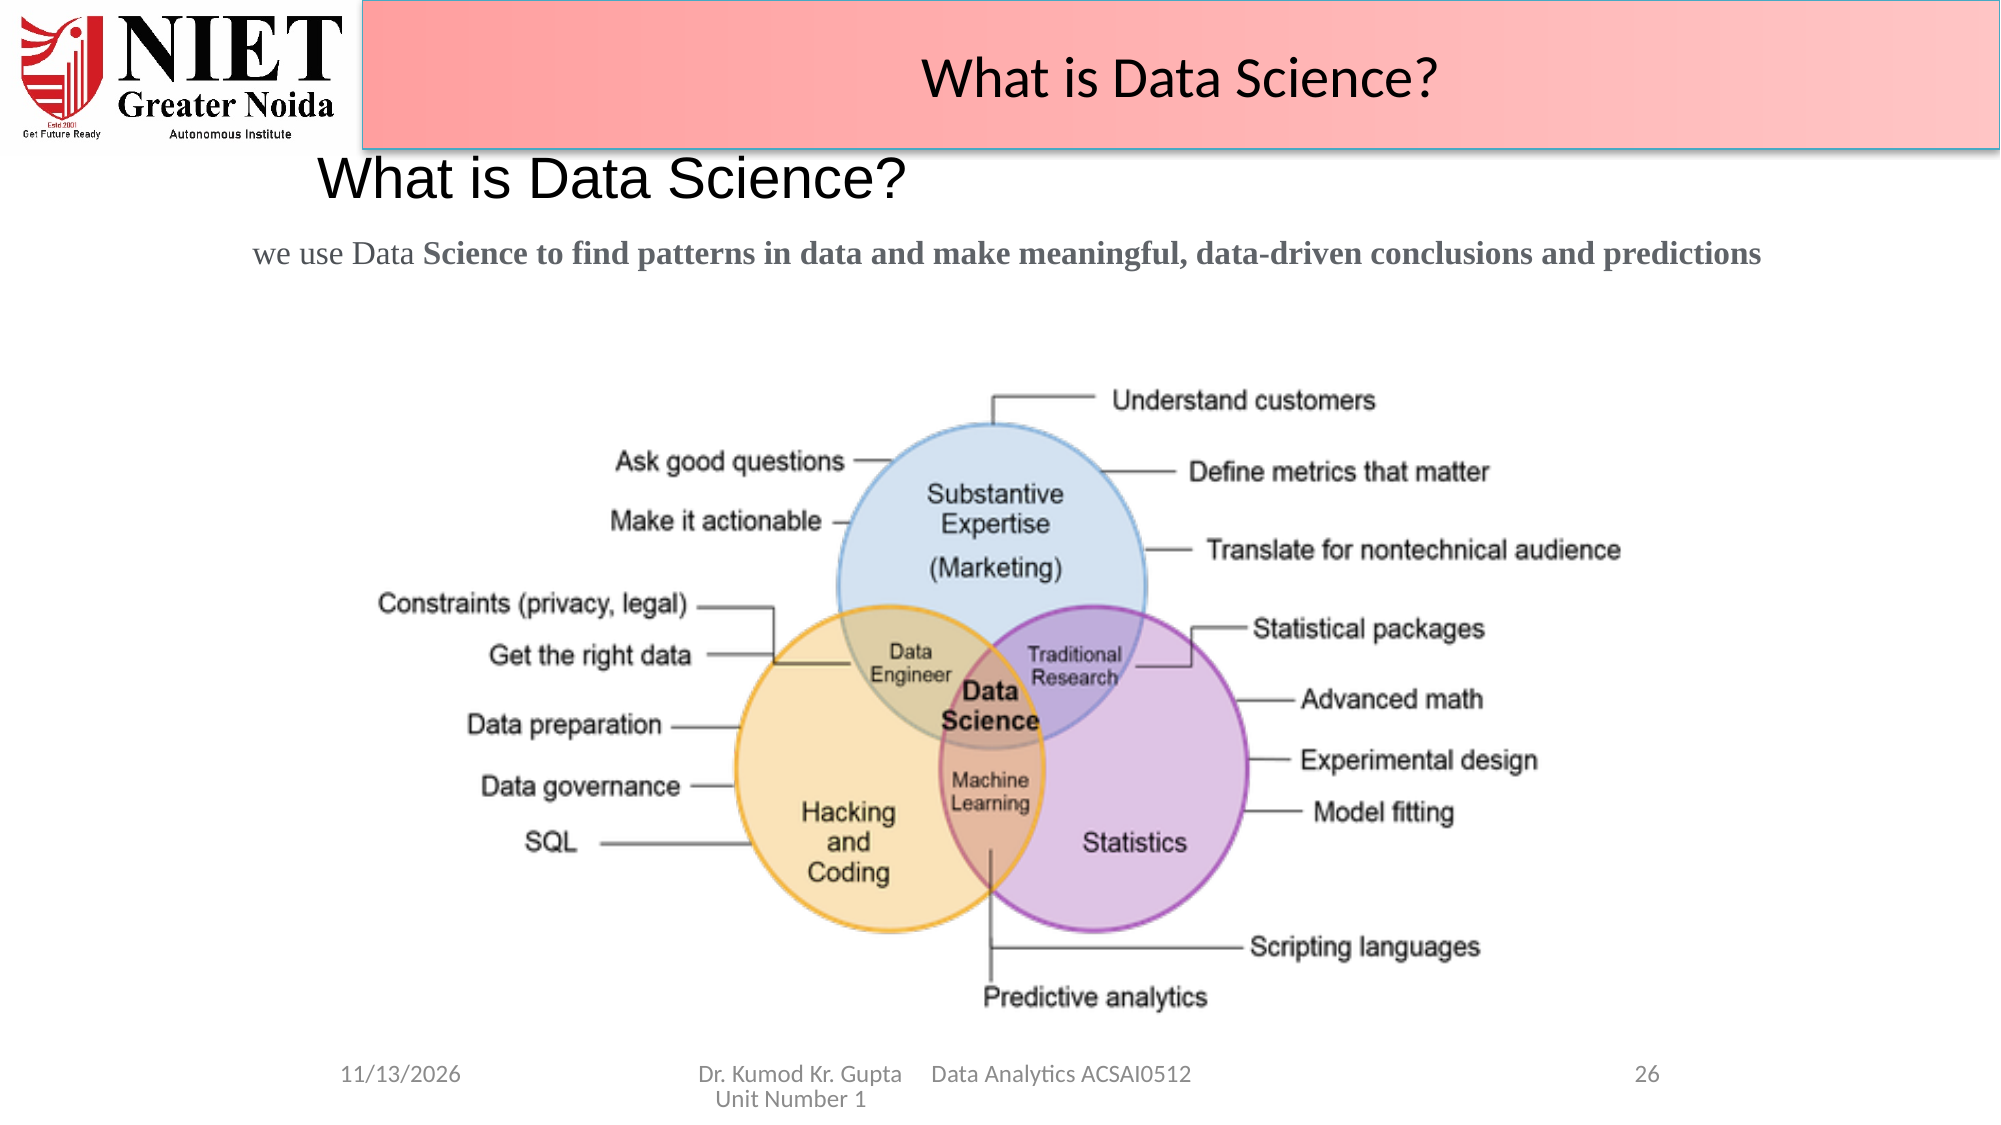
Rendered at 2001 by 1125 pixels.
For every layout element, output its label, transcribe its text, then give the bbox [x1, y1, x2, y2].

text_box we use Data Science to find patterns in data and make meaningful, data-driven conclusions and predictions [237, 224, 1813, 279]
text_box [362, 375, 1638, 1031]
text_box What is Data Science? [363, 0, 2000, 150]
footer Dr. Kumod Kr. Gupta Data Analytics ACSAI0512 Unit Number 1 [683, 1042, 1317, 1103]
picture [0, 0, 363, 156]
slide_number 26 [1325, 1042, 1675, 1103]
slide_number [324, 1042, 675, 1103]
title What is Data Science? [314, 160, 909, 224]
